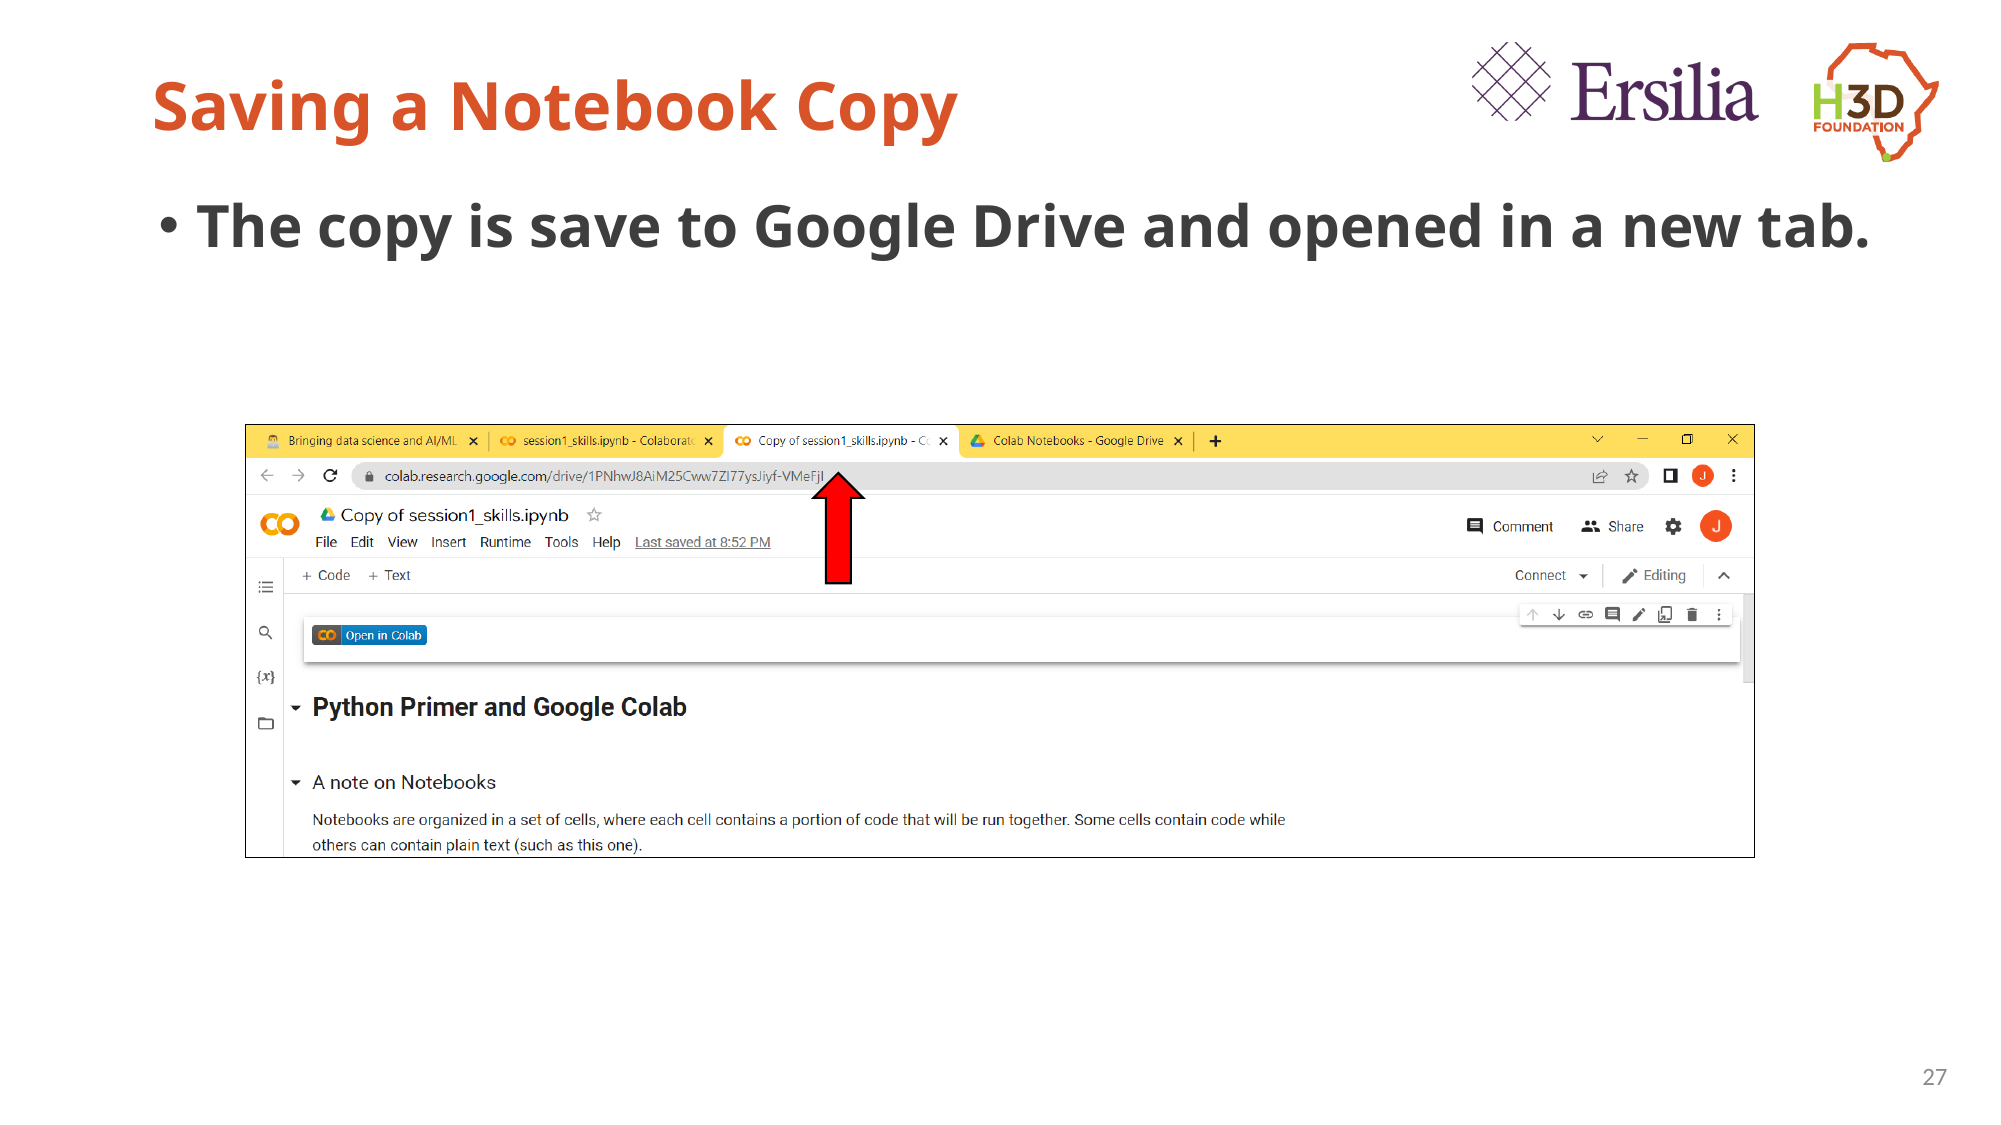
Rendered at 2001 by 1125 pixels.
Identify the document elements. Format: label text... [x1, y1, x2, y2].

title Saving a Notebook Copy [137, 59, 1258, 159]
slide_number 27 [1890, 1045, 1963, 1106]
list The copy is save to Google Drive and opened in a new tab. [143, 181, 1931, 358]
picture [245, 424, 1755, 858]
picture [1472, 42, 1759, 121]
